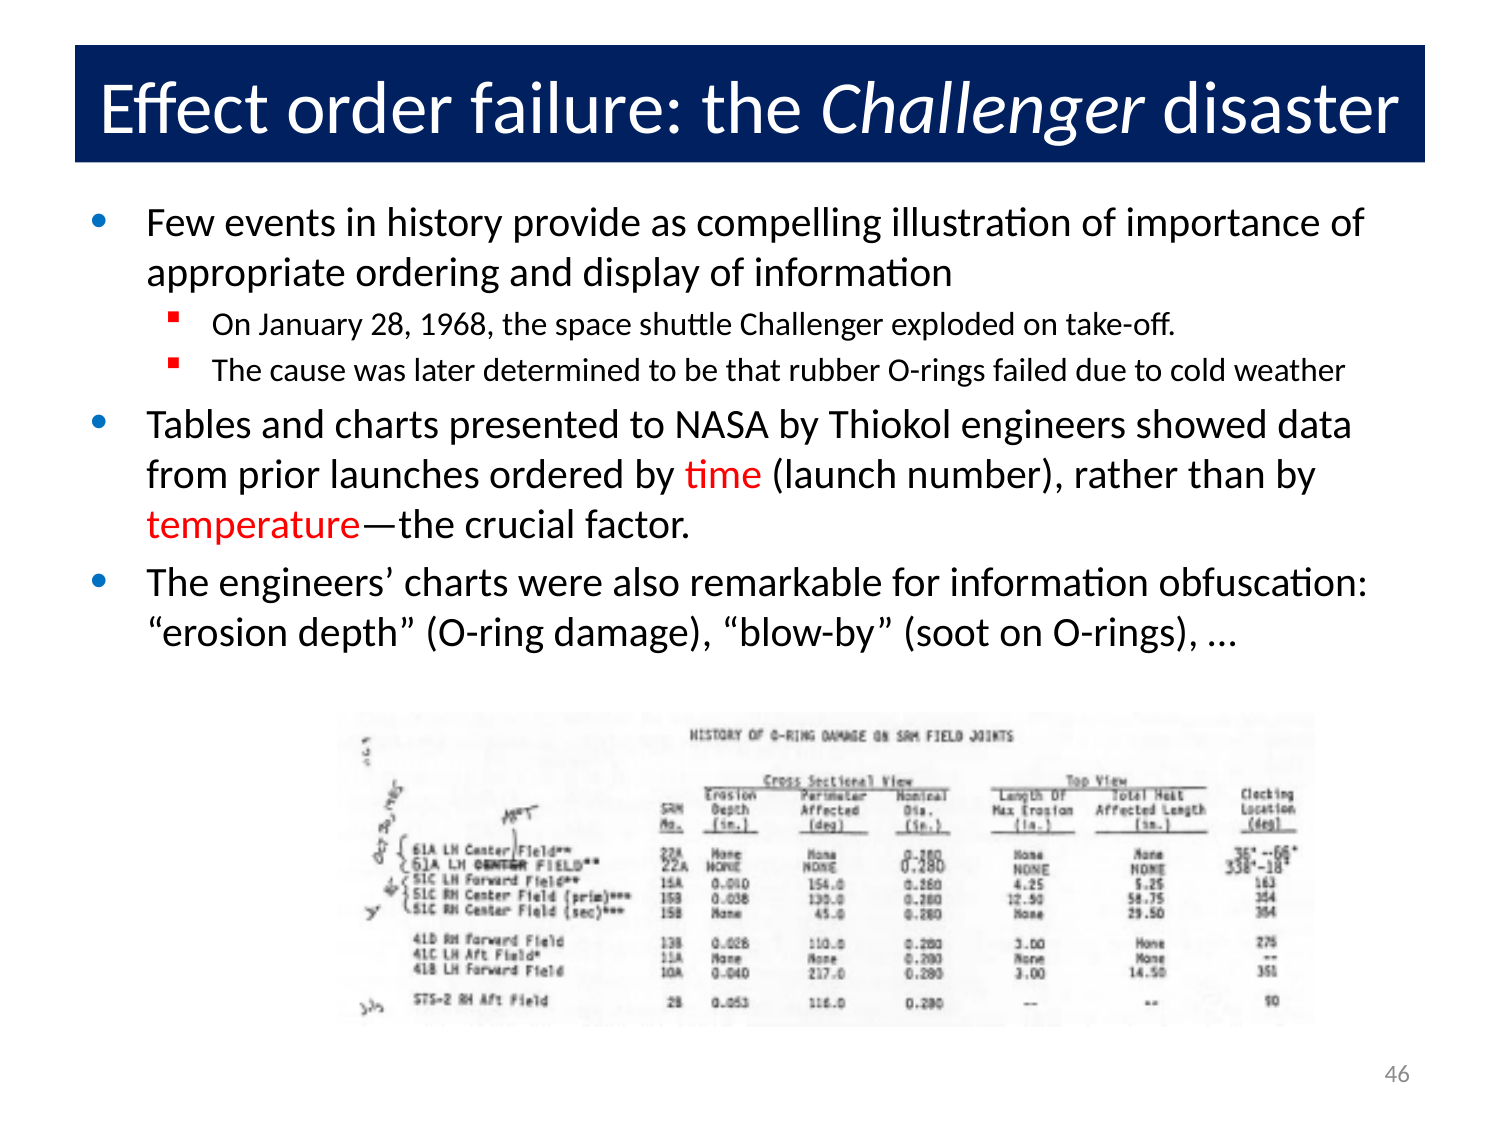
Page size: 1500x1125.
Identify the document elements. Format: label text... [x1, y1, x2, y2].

picture [337, 712, 1316, 1027]
list Few events in history provide as compelling illustration of importance of appropriate ordering and display of information On January 28, 1968, the space shuttle Challenger exploded on take-off. The cause was later determined to be that rubber O-rings failed due to cold weather Tables and charts presented to NASA by Thiokol engineers showed data from prior launches ordered by time (launch number), rather than by temperature—the crucial factor. The engineers’ charts were also remarkable for information obfuscation: “erosion depth” (O-ring damage), “blow-by” (soot on O-rings), … [75, 187, 1425, 1025]
slide_number 46 [1074, 1042, 1425, 1103]
title Effect order failure: the Challenger disaster [75, 45, 1425, 163]
